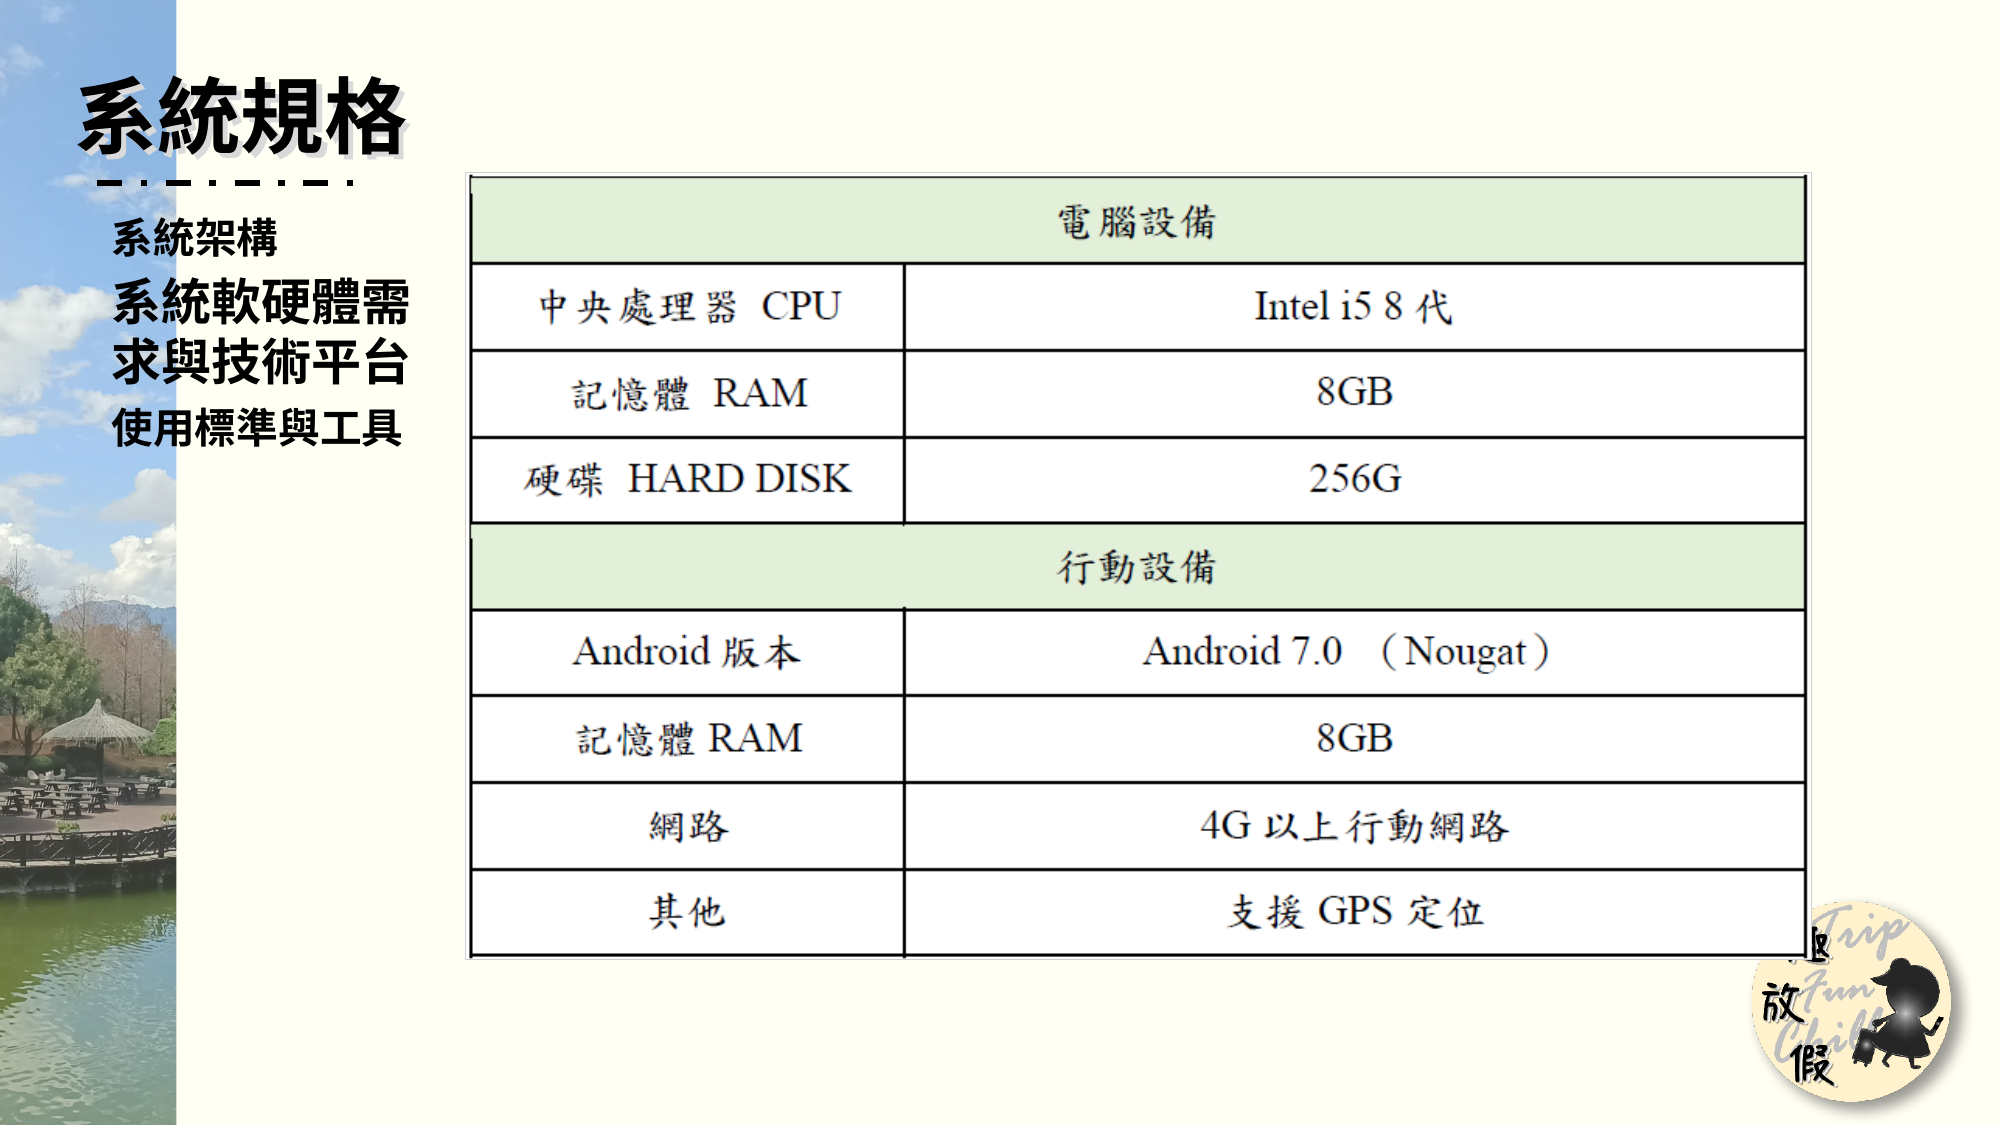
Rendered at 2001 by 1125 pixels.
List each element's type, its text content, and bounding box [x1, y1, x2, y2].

picture [465, 172, 1956, 1111]
text_box 系統軟硬體需求與技術平台 [96, 262, 445, 398]
text_box 系統架構 [96, 204, 380, 262]
text_box 使用標準與工具 [96, 394, 428, 460]
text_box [59, 56, 506, 178]
